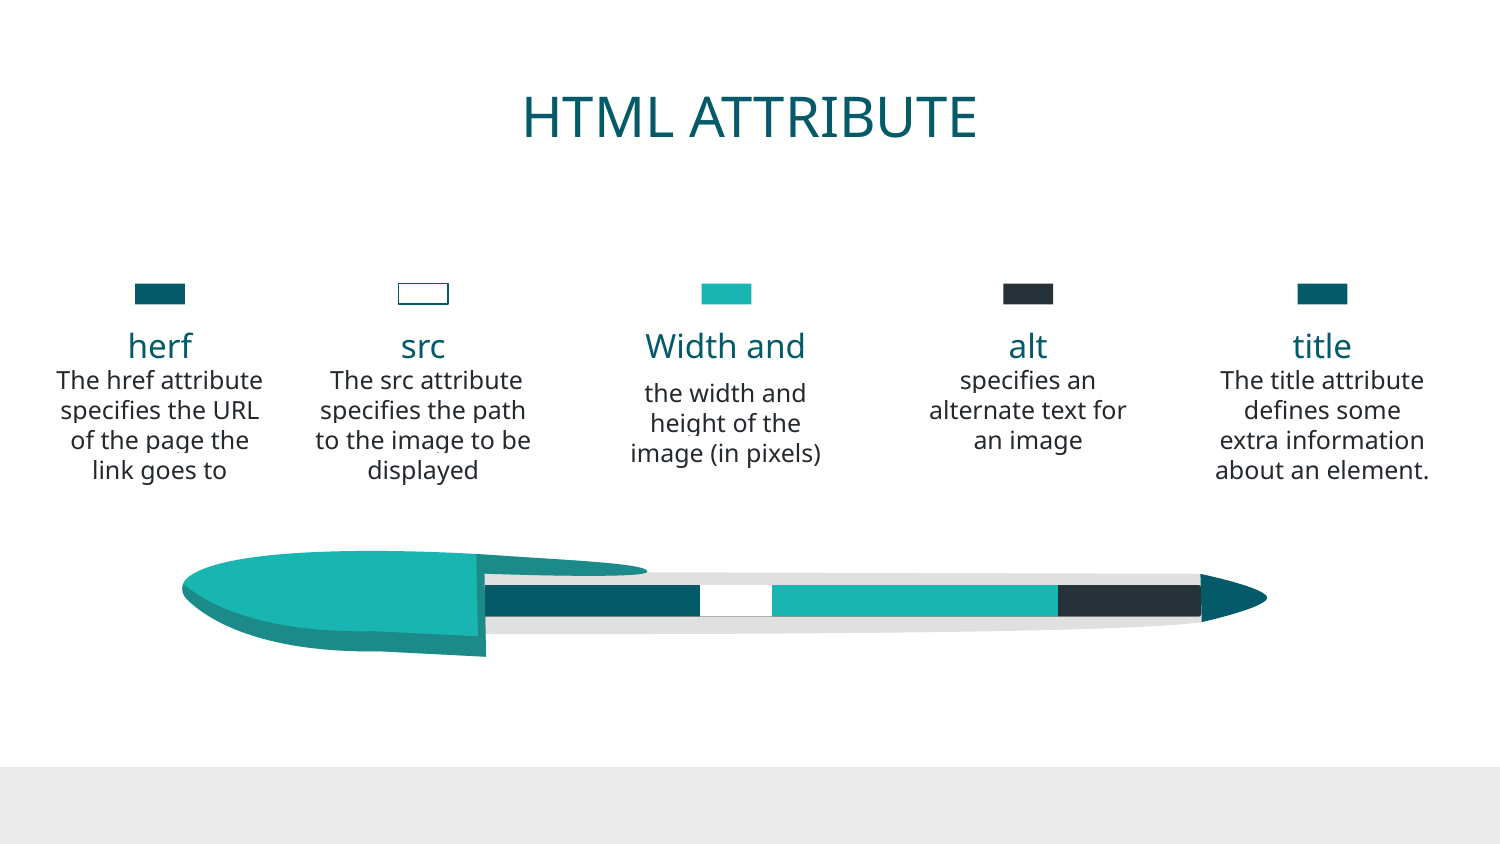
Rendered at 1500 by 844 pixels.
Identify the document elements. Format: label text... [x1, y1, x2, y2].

picture [484, 568, 1201, 632]
text_box [701, 283, 752, 305]
text_box [1003, 283, 1054, 305]
text_box [135, 283, 185, 305]
subtitle herf [44, 304, 276, 350]
subtitle the width and height of the image (in pixels) [599, 362, 852, 481]
text_box [1206, 575, 1268, 621]
subtitle The src attribute specifies the path to the image to be displayed [297, 349, 550, 469]
text_box [1297, 283, 1348, 305]
subtitle title [1206, 304, 1439, 350]
subtitle specifies an alternate text for an image [902, 349, 1155, 469]
subtitle src [307, 304, 540, 350]
text_box [182, 553, 633, 657]
subtitle The title attribute defines some extra information about an element. [1196, 349, 1449, 469]
subtitle The href attribute specifies the URL of the page the link goes to [33, 349, 287, 469]
subtitle Width and height [587, 304, 864, 350]
text_box [398, 283, 449, 305]
subtitle alt [912, 304, 1145, 350]
title HTML ATTRIBUTE [118, 88, 1382, 142]
text_box [183, 550, 477, 636]
